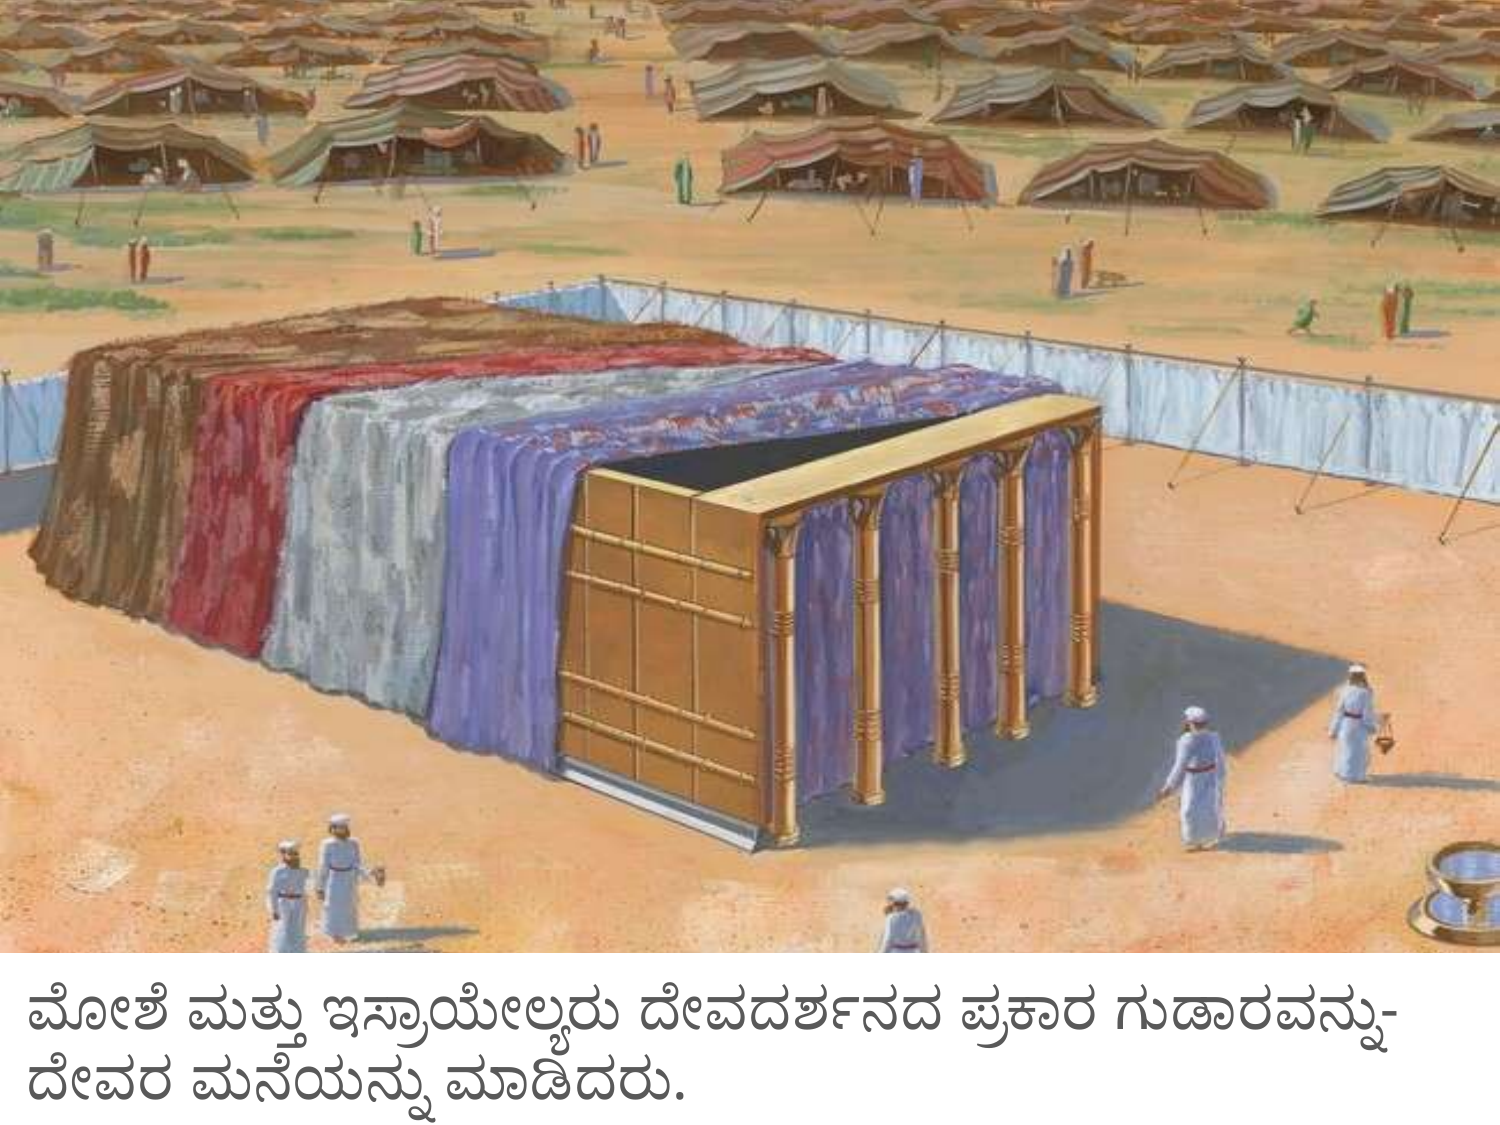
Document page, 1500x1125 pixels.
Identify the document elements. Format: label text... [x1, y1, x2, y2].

picture [0, 0, 1500, 953]
text_box ಮೋಶೆ ಮತ್ತು ಇಸ್ರಾಯೇಲ್ಯರು ದೇವದರ್ಶನದ ಪ್ರಕಾರ ಗುಡಾರವನ್ನು-ದೇವರ ಮನೆಯನ್ನು ಮಾಡಿದರು. [11, 964, 1498, 1119]
